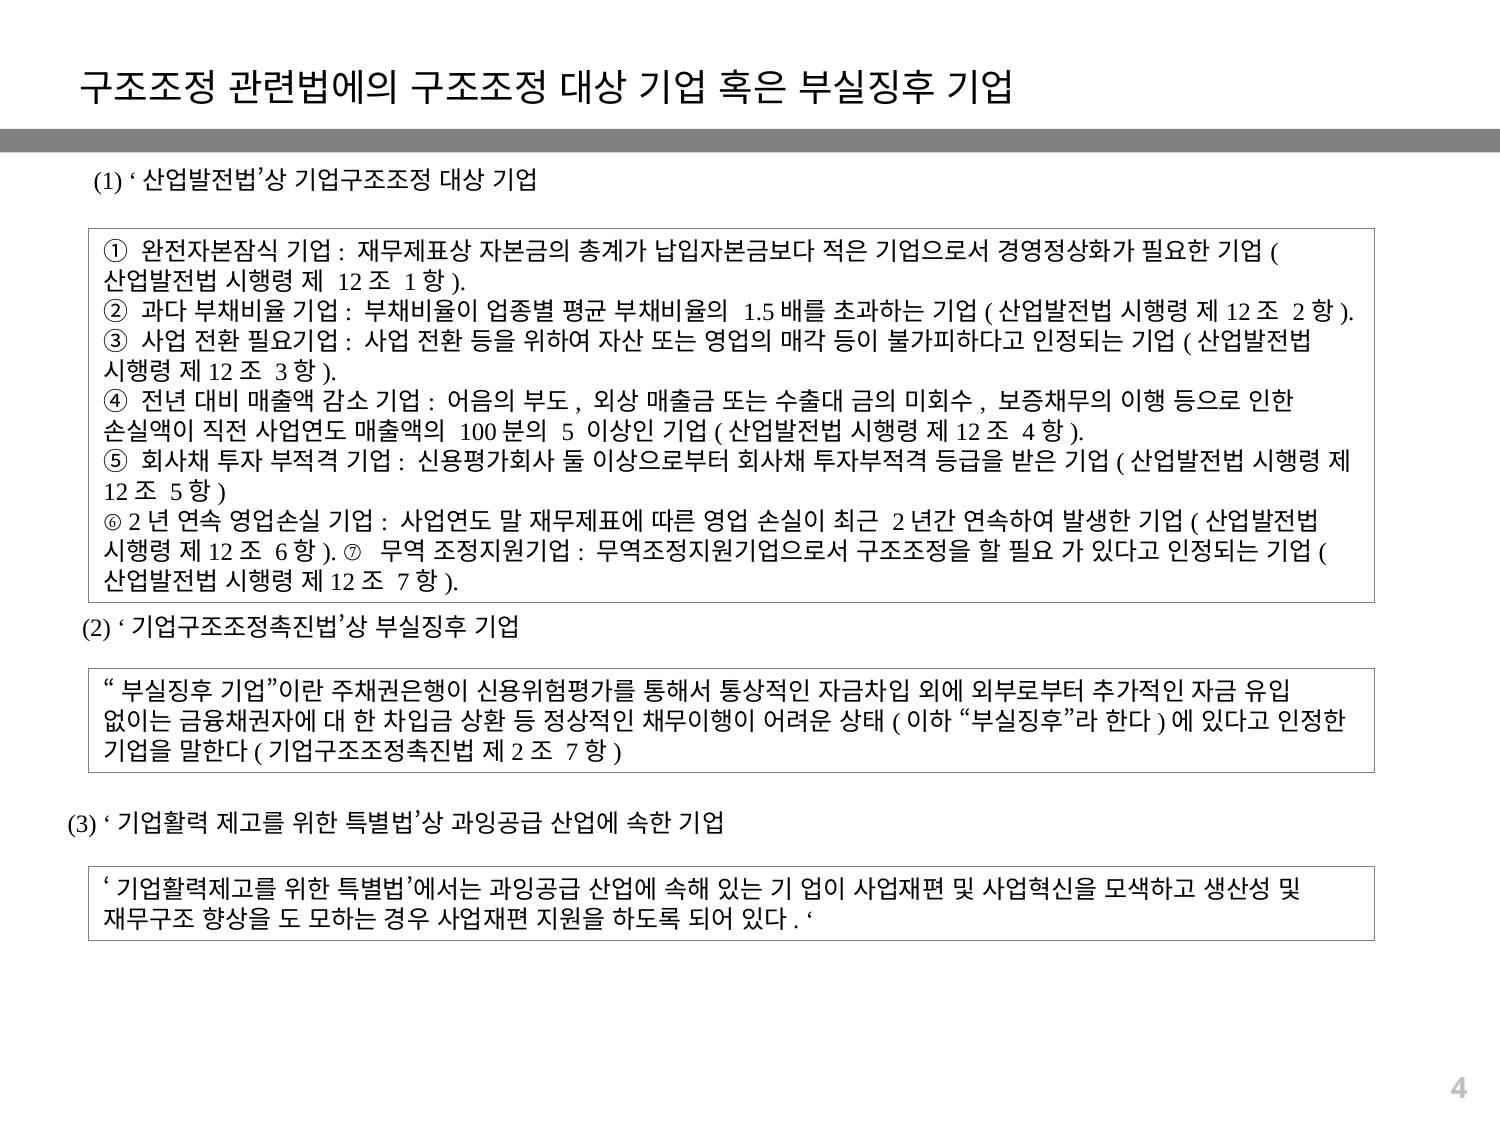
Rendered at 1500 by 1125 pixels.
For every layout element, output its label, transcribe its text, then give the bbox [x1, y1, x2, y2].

text_box 4 [1246, 1061, 1483, 1112]
text_box ① 완전자본잠식 기업: 재무제표상 자본금의 총계가 납입자본금보다 적은 기업으로서 경영정상화가 필요한 기업(산업발전법 시행령 제 12조 1항). ② 과다 부채비율 기업: 부채비율이 업종별 평균 부채비율의 1.5배를 초과하는 기업(산업발전법 시행령 제12조 2항). ③ 사업 전환 필요기업: 사업 전환 등을 위하여 자산 또는 영업의 매각 등이 불가피하다고 인정되는 기업(산업발전법 시행령 제12조 3항). ④ 전년 대비 매출액 감소 기업: 어음의 부도, 외상 매출금 또는 수출대 금의 미회수, 보증채무의 이행 등으로 인한 손실액이 직전 사업연도 매출액의 100분의 5 이상인 기업(산업발전법 시행령 제12조 4항). ⑤ 회사채 투자 부적격 기업: 신용평가회사 둘 이상으로부터 회사채 투자부적격 등급을 받은 기업(산업발전법 시행령 제12조 5항) ⑥ 2년 연속 영업손실 기업: 사업연도 말 재무제표에 따른 영업 손실이 최근 2년간 연속하여 발생한 기업(산업발전법 시행령 제12조 6항). ⑦ 무역 조정지원기업: 무역조정지원기업으로서 구조조정을 할 필요 가 있다고 인정되는 기업(산업발전법 시행령 제12조 7항). [88, 228, 1375, 603]
text_box ‘기업활력제고를 위한 특별법’에서는 과잉공급 산업에 속해 있는 기 업이 사업재편 및 사업혁신을 모색하고 생산성 및 재무구조 향상을 도 모하는 경우 사업재편 지원을 하도록 되어 있다. ‘ [88, 866, 1375, 941]
text_box [22, 46, 1195, 129]
text_box (3) ‘기업활력 제고를 위한 특별법’상 과잉공급 산업에 속한 기업 [53, 799, 803, 845]
text_box 구조조정 관련법에의 구조조정 대상 기업 혹은 부실징후 기업 [64, 56, 1306, 117]
text_box (1) ‘산업발전법’상 기업구조조정 대상 기업 [78, 156, 554, 202]
text_box [0, 128, 1500, 153]
text_box (2) ‘기업구조조정촉진법’상 부실징후 기업 [67, 604, 536, 649]
text_box “부실징후 기업”이란 주채권은행이 신용위험평가를 통해서 통상적인 자금차입 외에 외부로부터 추가적인 자금 유입 없이는 금융채권자에 대 한 차입금 상환 등 정상적인 채무이행이 어려운 상태(이하 “부실징후”라 한다)에 있다고 인정한 기업을 말한다(기업구조조정촉진법 제2조 7항) [88, 668, 1375, 773]
